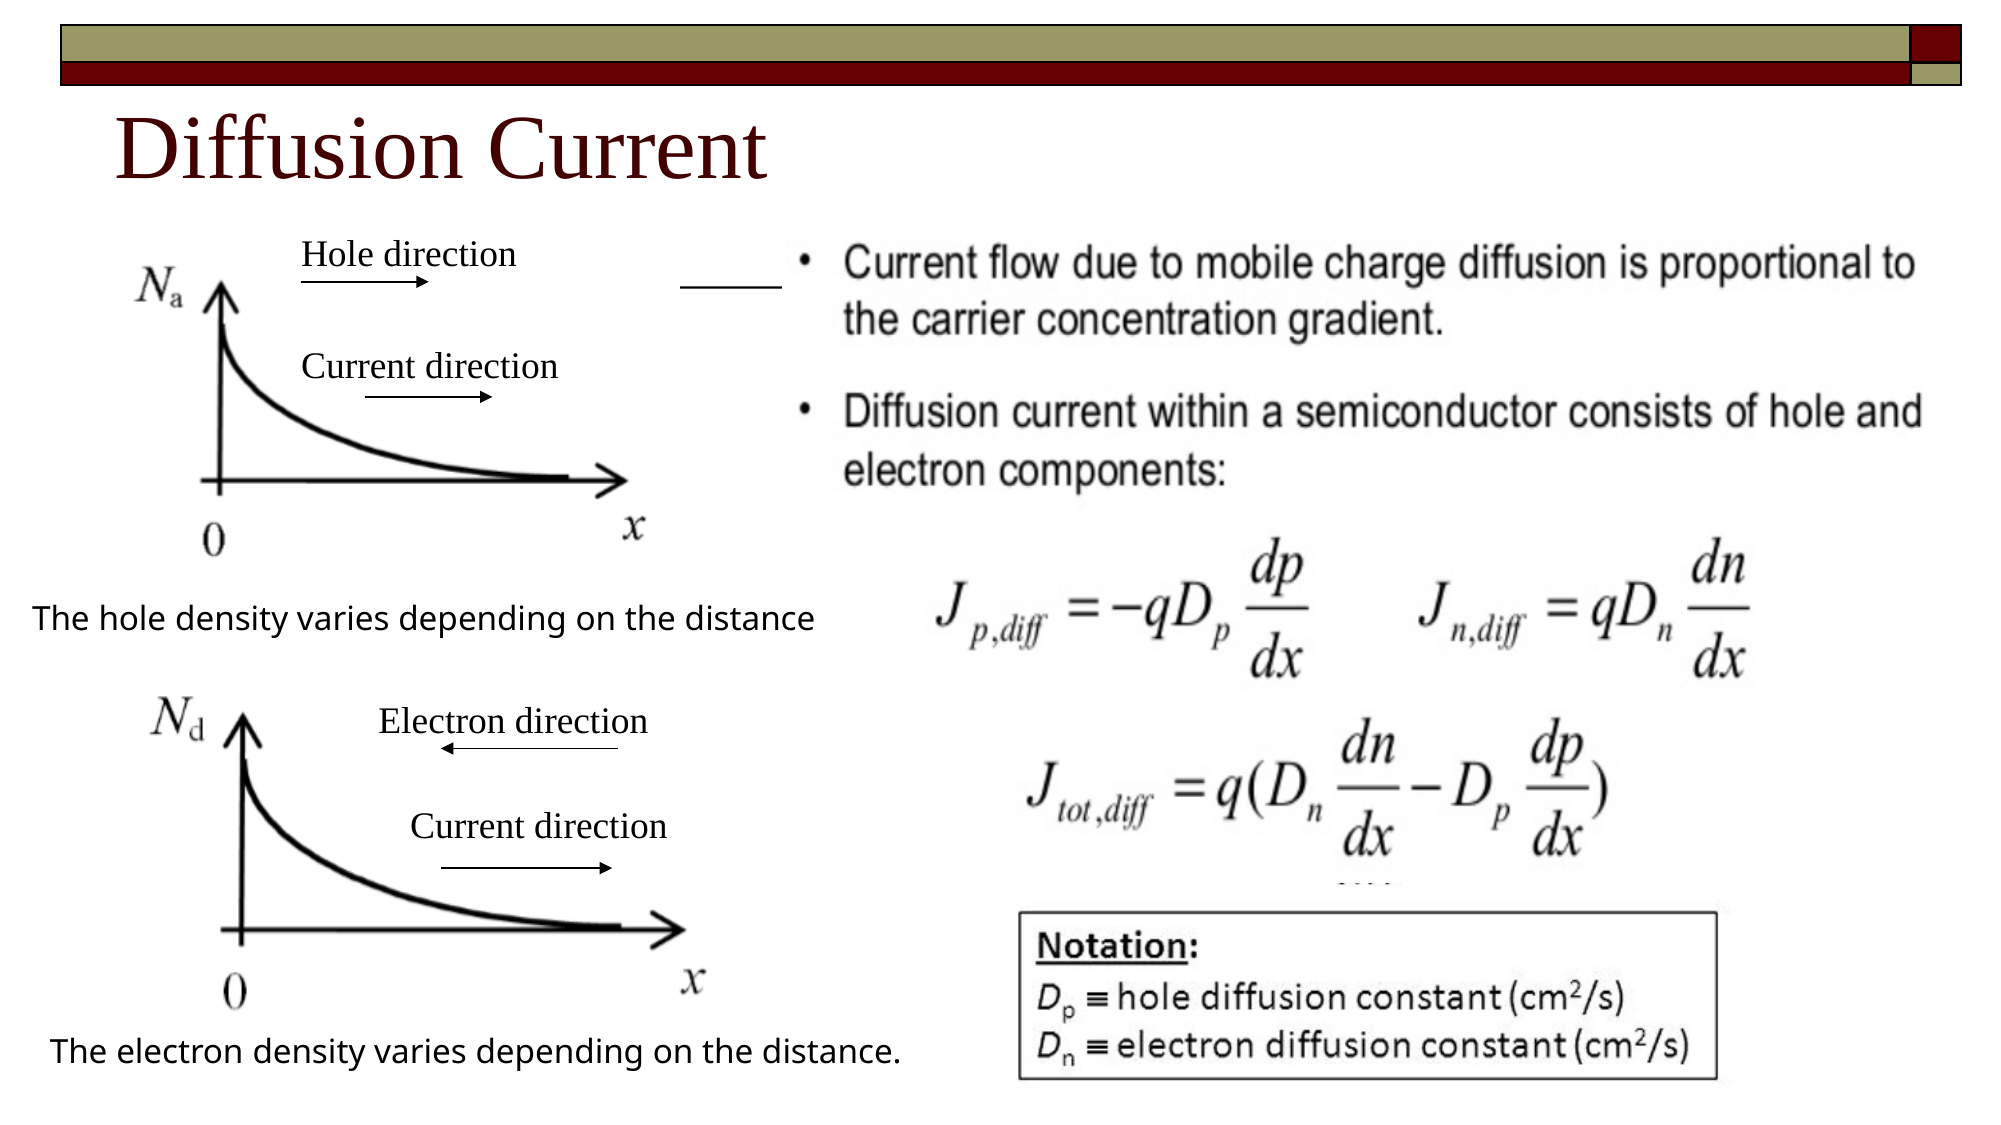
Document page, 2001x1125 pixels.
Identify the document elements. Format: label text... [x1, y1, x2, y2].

picture [123, 682, 726, 1020]
picture [99, 255, 680, 585]
picture [782, 204, 1951, 1085]
title Diffusion Current [99, 87, 1900, 205]
text_box The electron density varies depending on the distance. [0, 1023, 953, 1078]
text_box Hole direction [286, 221, 563, 255]
text_box The hole density varies depending on the distance [3, 589, 782, 645]
